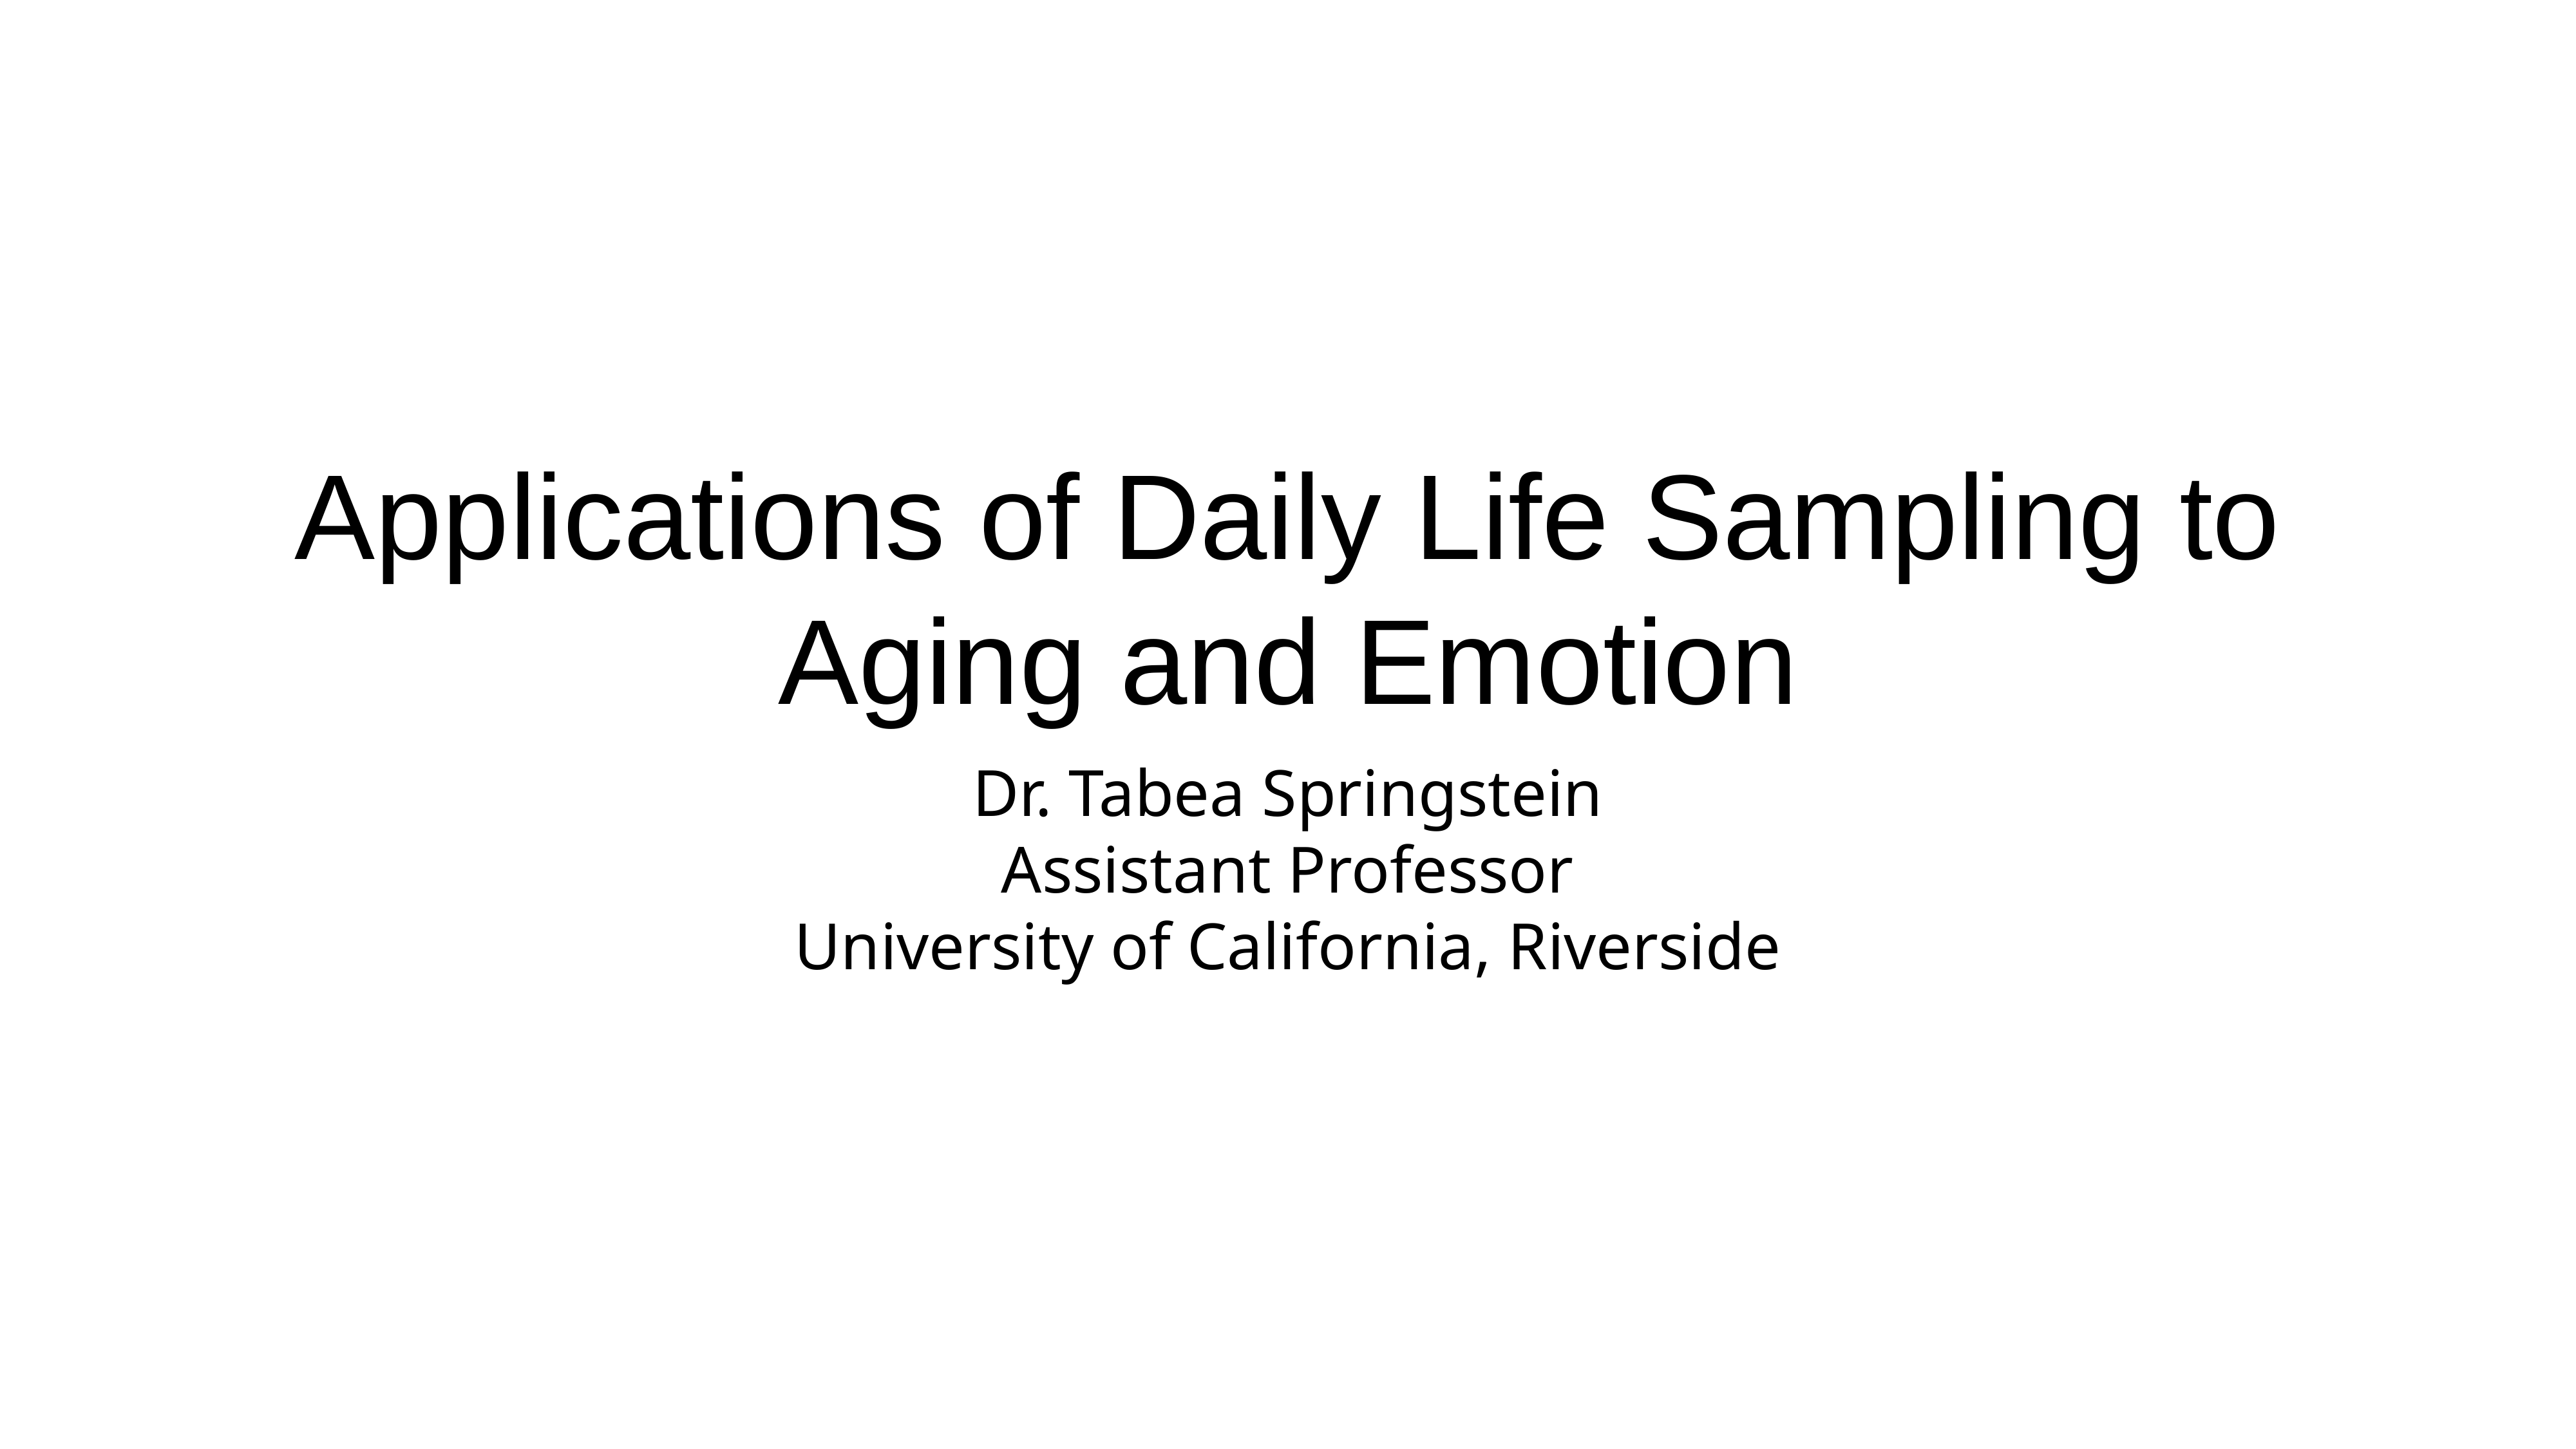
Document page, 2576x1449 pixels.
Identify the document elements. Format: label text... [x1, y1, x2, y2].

subtitle Dr. Tabea Springstein Assistant Professor University of California, Riverside [187, 746, 2389, 986]
title Applications of Daily Life Sampling to Aging and Emotion [187, 242, 2389, 735]
